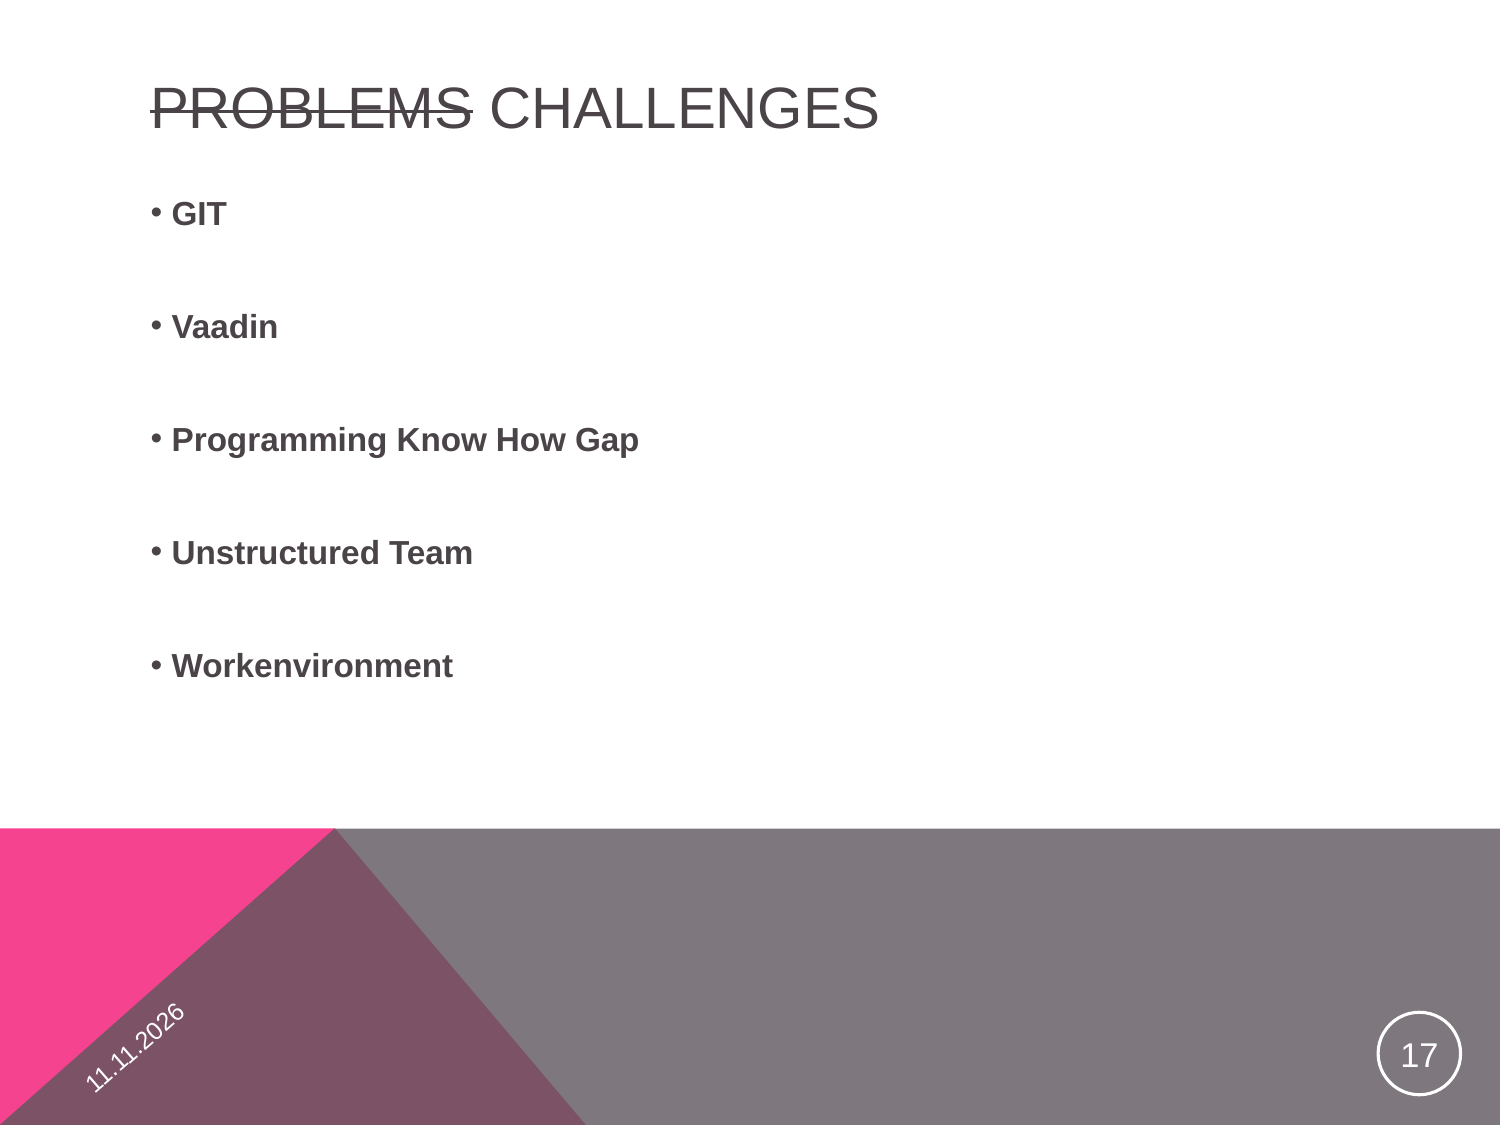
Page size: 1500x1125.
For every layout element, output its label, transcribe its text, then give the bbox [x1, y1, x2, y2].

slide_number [65, 849, 357, 1109]
slide_number 17 [1376, 1010, 1463, 1097]
list GIT Vaadin Programming Know How Gap Unstructured Team Workenvironment [135, 184, 1365, 787]
title Problems Challenges [135, 60, 1369, 150]
